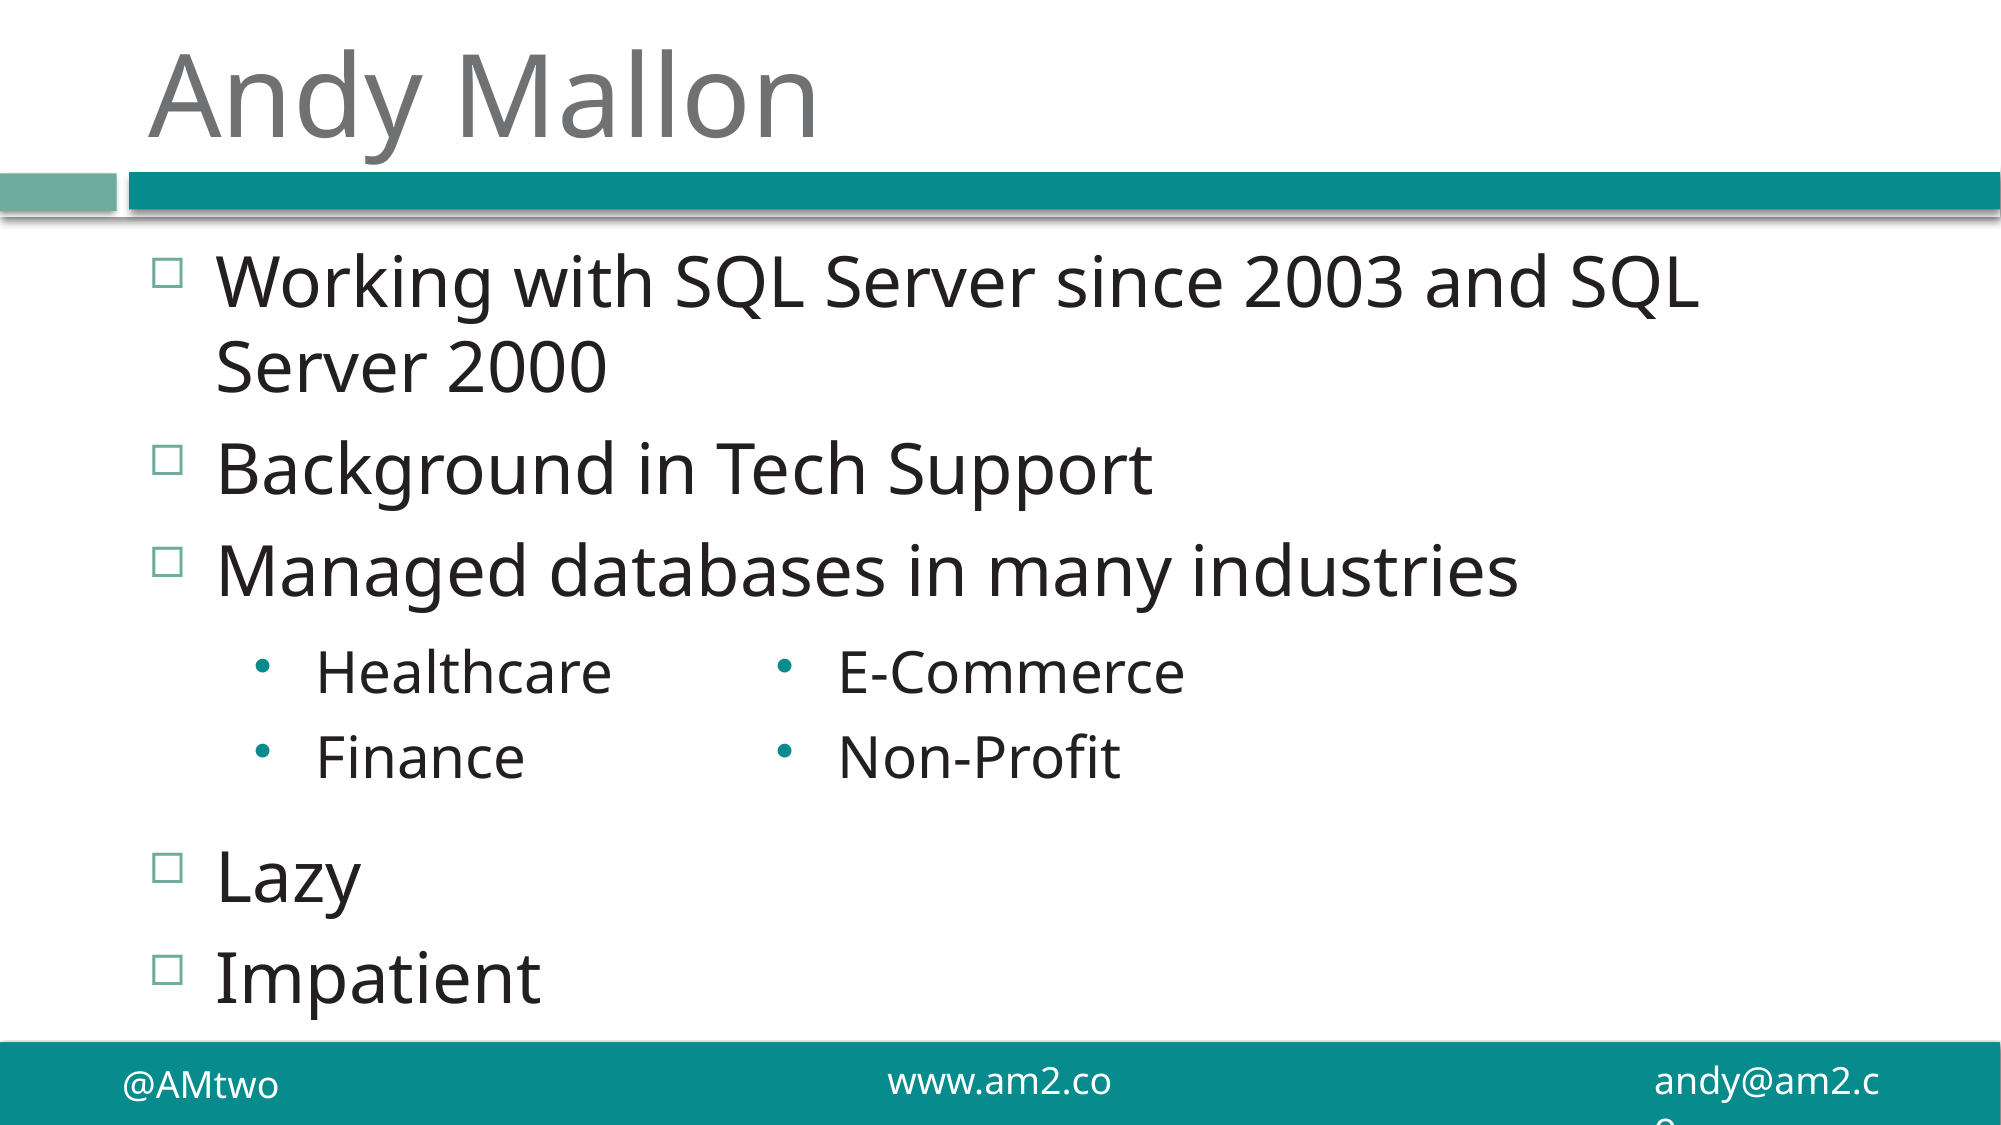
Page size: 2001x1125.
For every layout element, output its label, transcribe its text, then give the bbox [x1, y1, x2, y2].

title Andy Mallon [133, 15, 1917, 169]
list Working with SQL Server since 2003 and SQL Server 2000 Background in Tech Support Managed databases in many industries Lazy Impatient [133, 229, 1918, 1028]
text_box Healthcare Finance E-Commerce Non-Profit [161, 628, 1235, 809]
